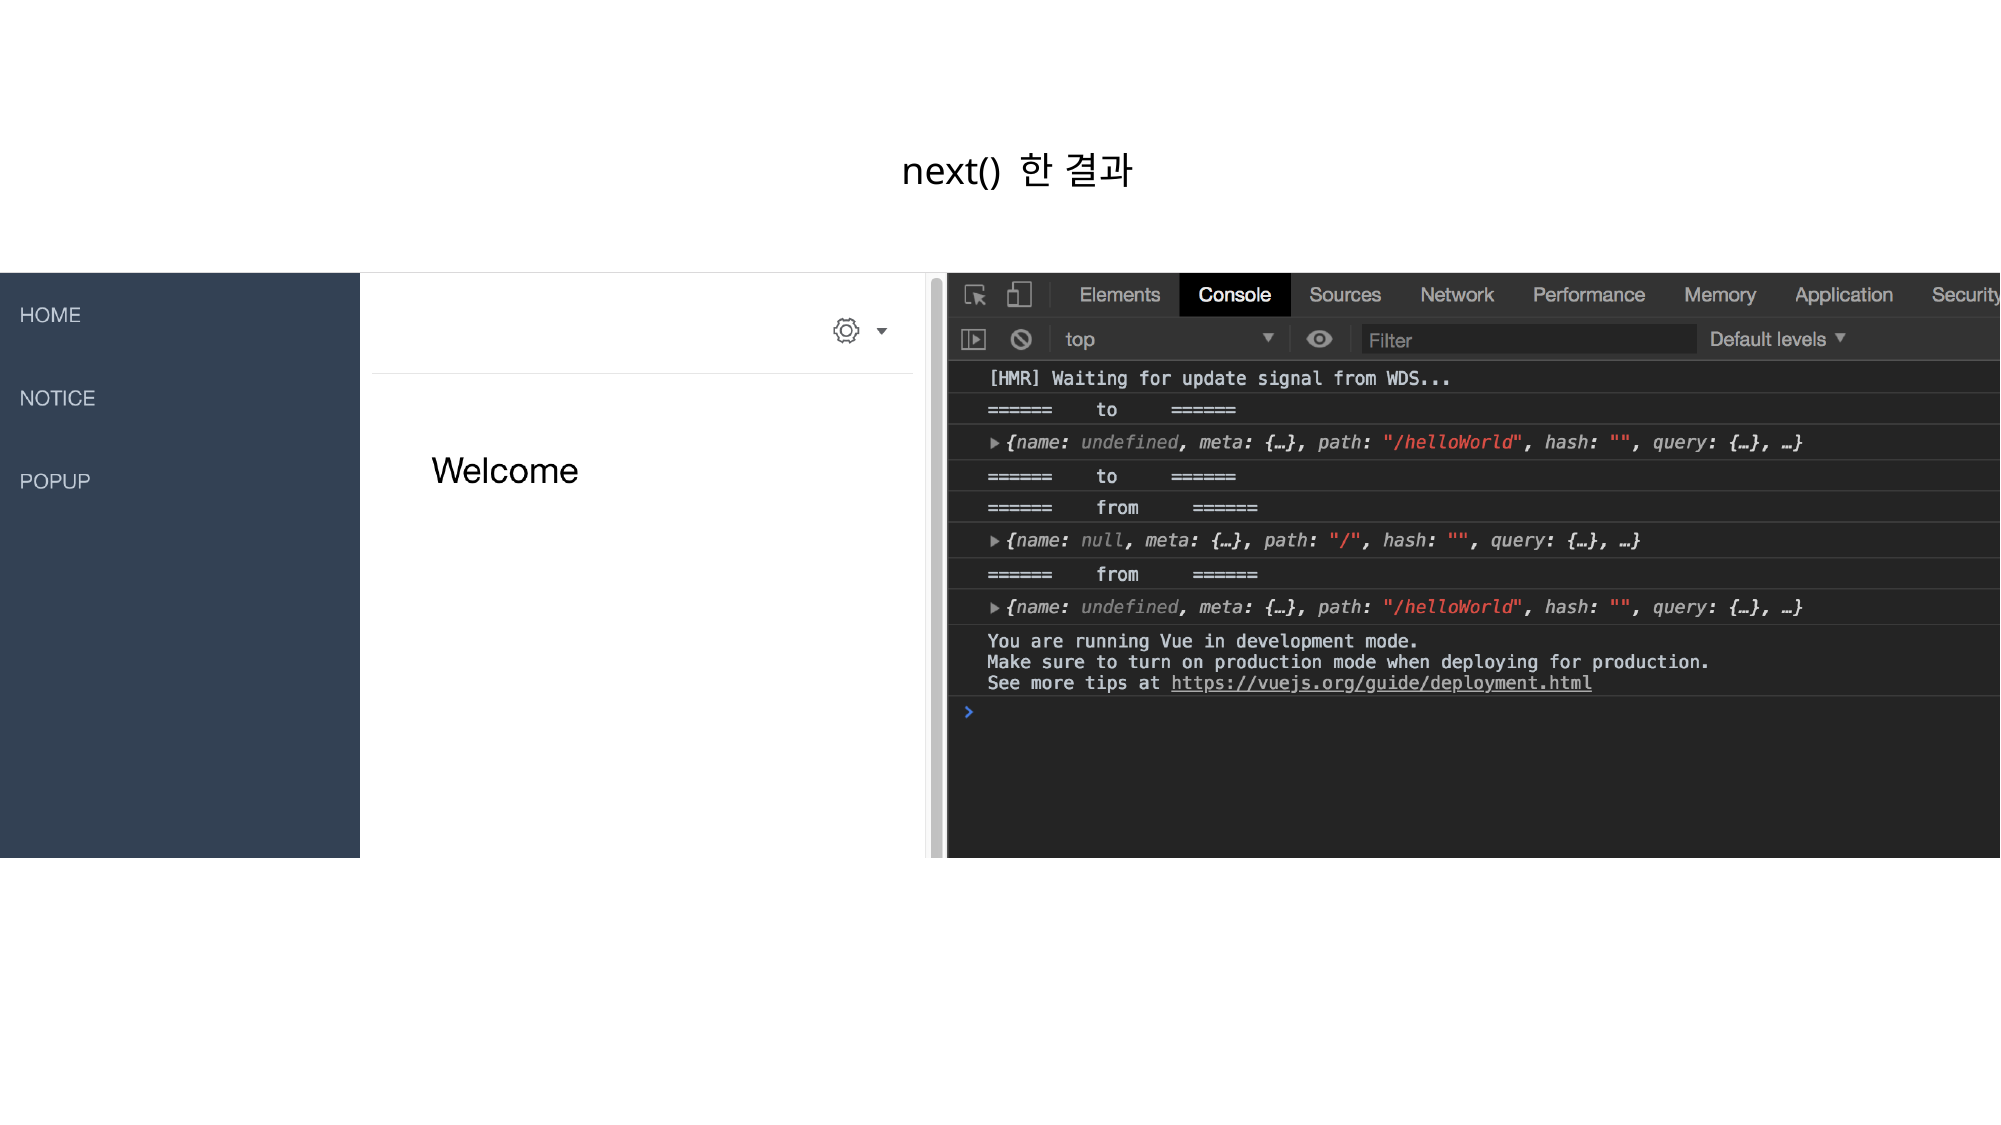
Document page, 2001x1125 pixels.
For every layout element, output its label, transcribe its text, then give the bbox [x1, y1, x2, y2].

picture [0, 267, 2000, 858]
text_box next() 한 결과 [886, 139, 1149, 200]
